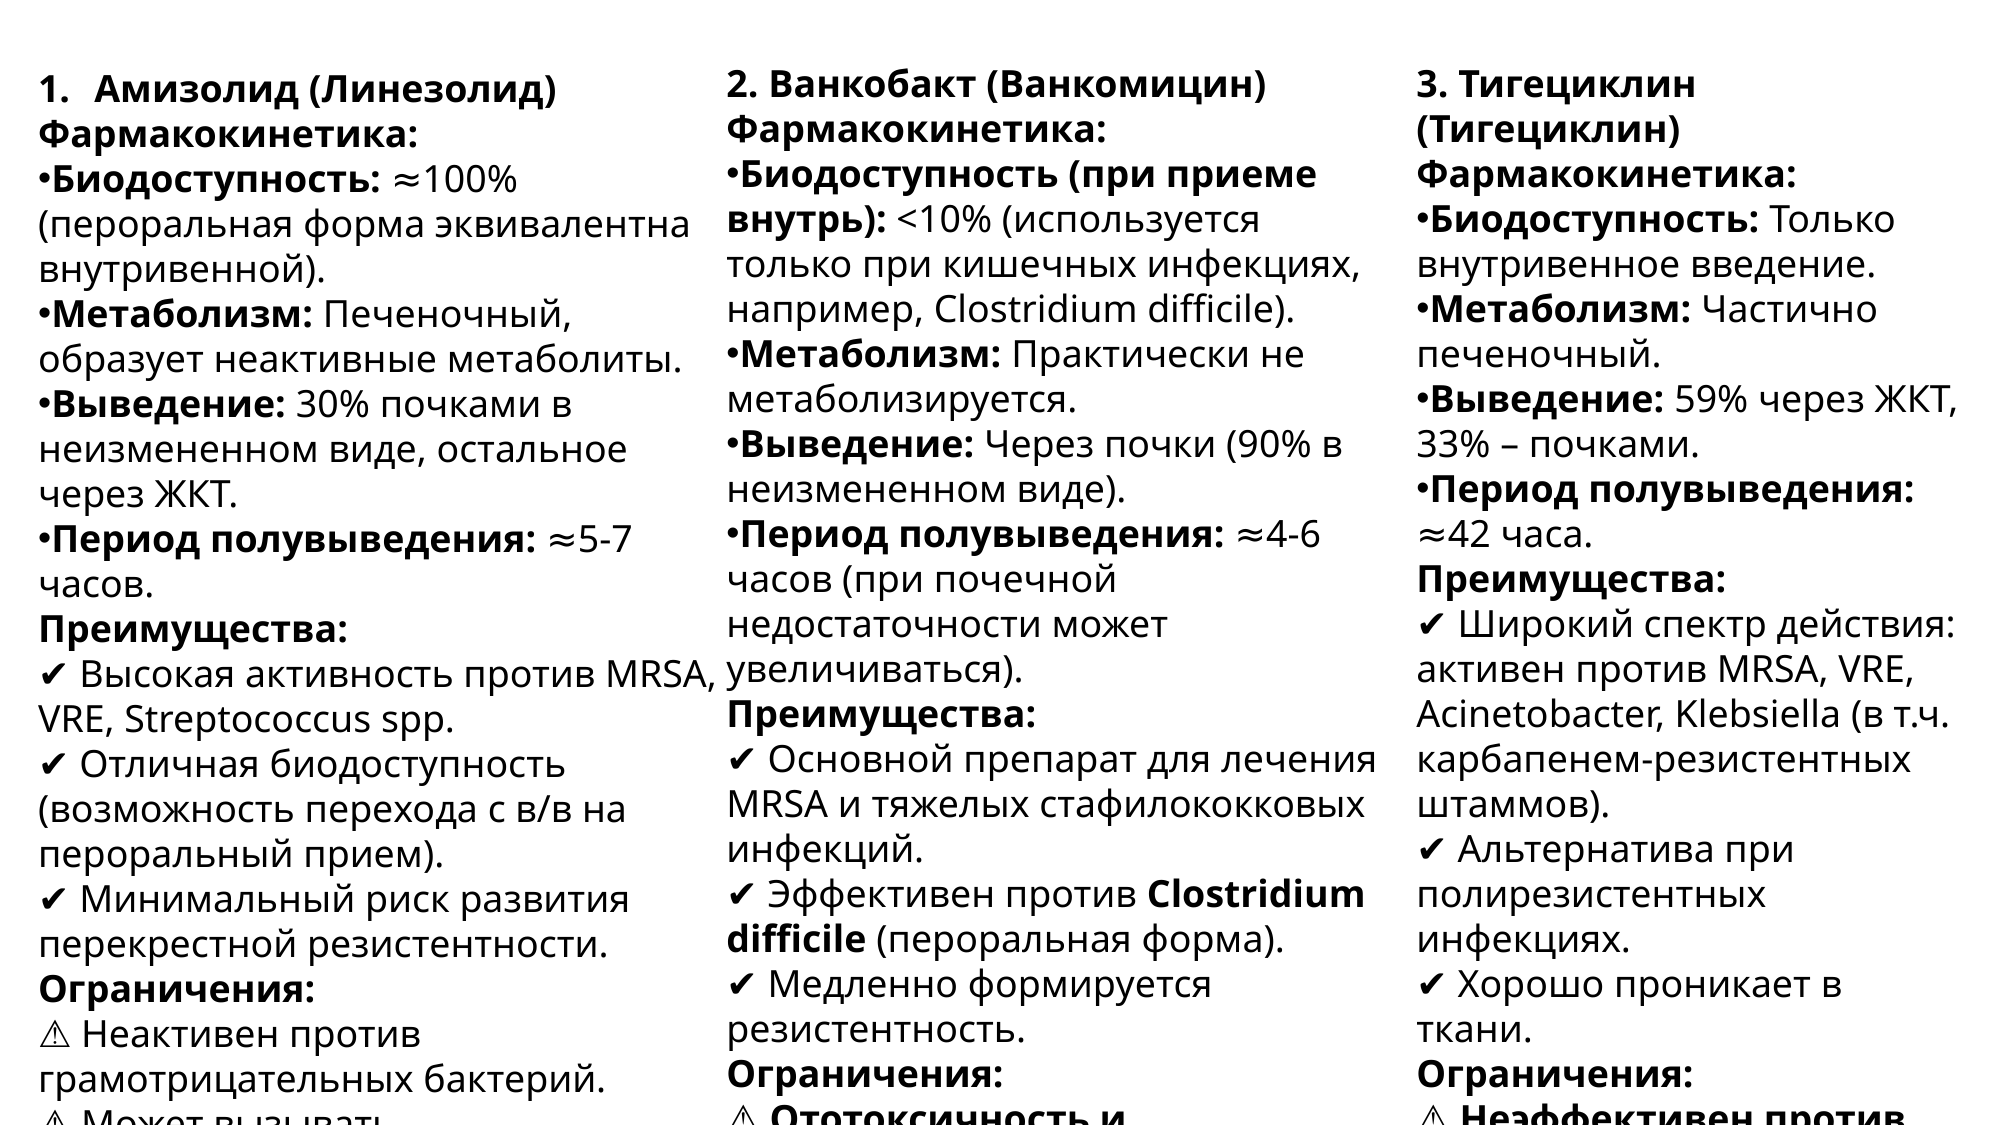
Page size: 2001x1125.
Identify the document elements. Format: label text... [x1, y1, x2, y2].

text_box Амизолид (Линезолид) Фармакокинетика: Биодоступность: ≈100% (пероральная форма эквивалентна внутривенной). Метаболизм: Печеночный, образует неактивные метаболиты. Выведение: 30% почками в неизмененном виде, остальное через ЖКТ. Период полувыведения: ≈5-7 часов. Преимущества: ✔ Высокая активность против MRSA, VRE, Streptococcus spp. ✔ Отличная биодоступность (возможность перехода с в/в на пероральный прием). ✔ Минимальный риск развития перекрестной резистентности. Ограничения: ⚠ Неактивен против грамотрицательных бактерий. ⚠ Может вызывать миелосупрессию при длительном применении. ⚠ Нельзя сочетать с ингибиторами МАО (повышает риск серотонинового синдрома). [23, 57, 711, 1125]
text_box 2. Ванкобакт (Ванкомицин) Фармакокинетика: Биодоступность (при приеме внутрь): <10% (используется только при кишечных инфекциях, например, Clostridium difficile). Метаболизм: Практически не метаболизируется. Выведение: Через почки (90% в неизмененном виде). Период полувыведения: ≈4-6 часов (при почечной недостаточности может увеличиваться). Преимущества: ✔ Основной препарат для лечения MRSA и тяжелых стафилококковых инфекций. ✔ Эффективен против Clostridium difficile (пероральная форма). ✔ Медленно формируется резистентность. Ограничения: ⚠ Ототоксичность и нефротоксичность (требуется мониторинг уровня в крови). ⚠ Развитие «синдрома красной шеи» при быстрой инфузии. ⚠ Неэффективен против грамотрицательных бактерий. [711, 52, 1401, 1125]
text_box 3. Тигециклин (Тигециклин) Фармакокинетика: Биодоступность: Только внутривенное введение. Метаболизм: Частично печеночный. Выведение: 59% через ЖКТ, 33% – почками. Период полувыведения: ≈42 часа. Преимущества: ✔ Широкий спектр действия: активен против MRSA, VRE, Acinetobacter, Klebsiella (в т.ч. карбапенем-резистентных штаммов). ✔ Альтернатива при полирезистентных инфекциях. ✔ Хорошо проникает в ткани. Ограничения: ⚠ Неэффективен против Pseudomonas aeruginosa. ⚠ Высокая частота побочных эффектов (тошнота, рвота – до 30% пациентов). ⚠ Не рекомендуется при тяжелой печеночной недостаточности. [1401, 52, 1977, 1125]
